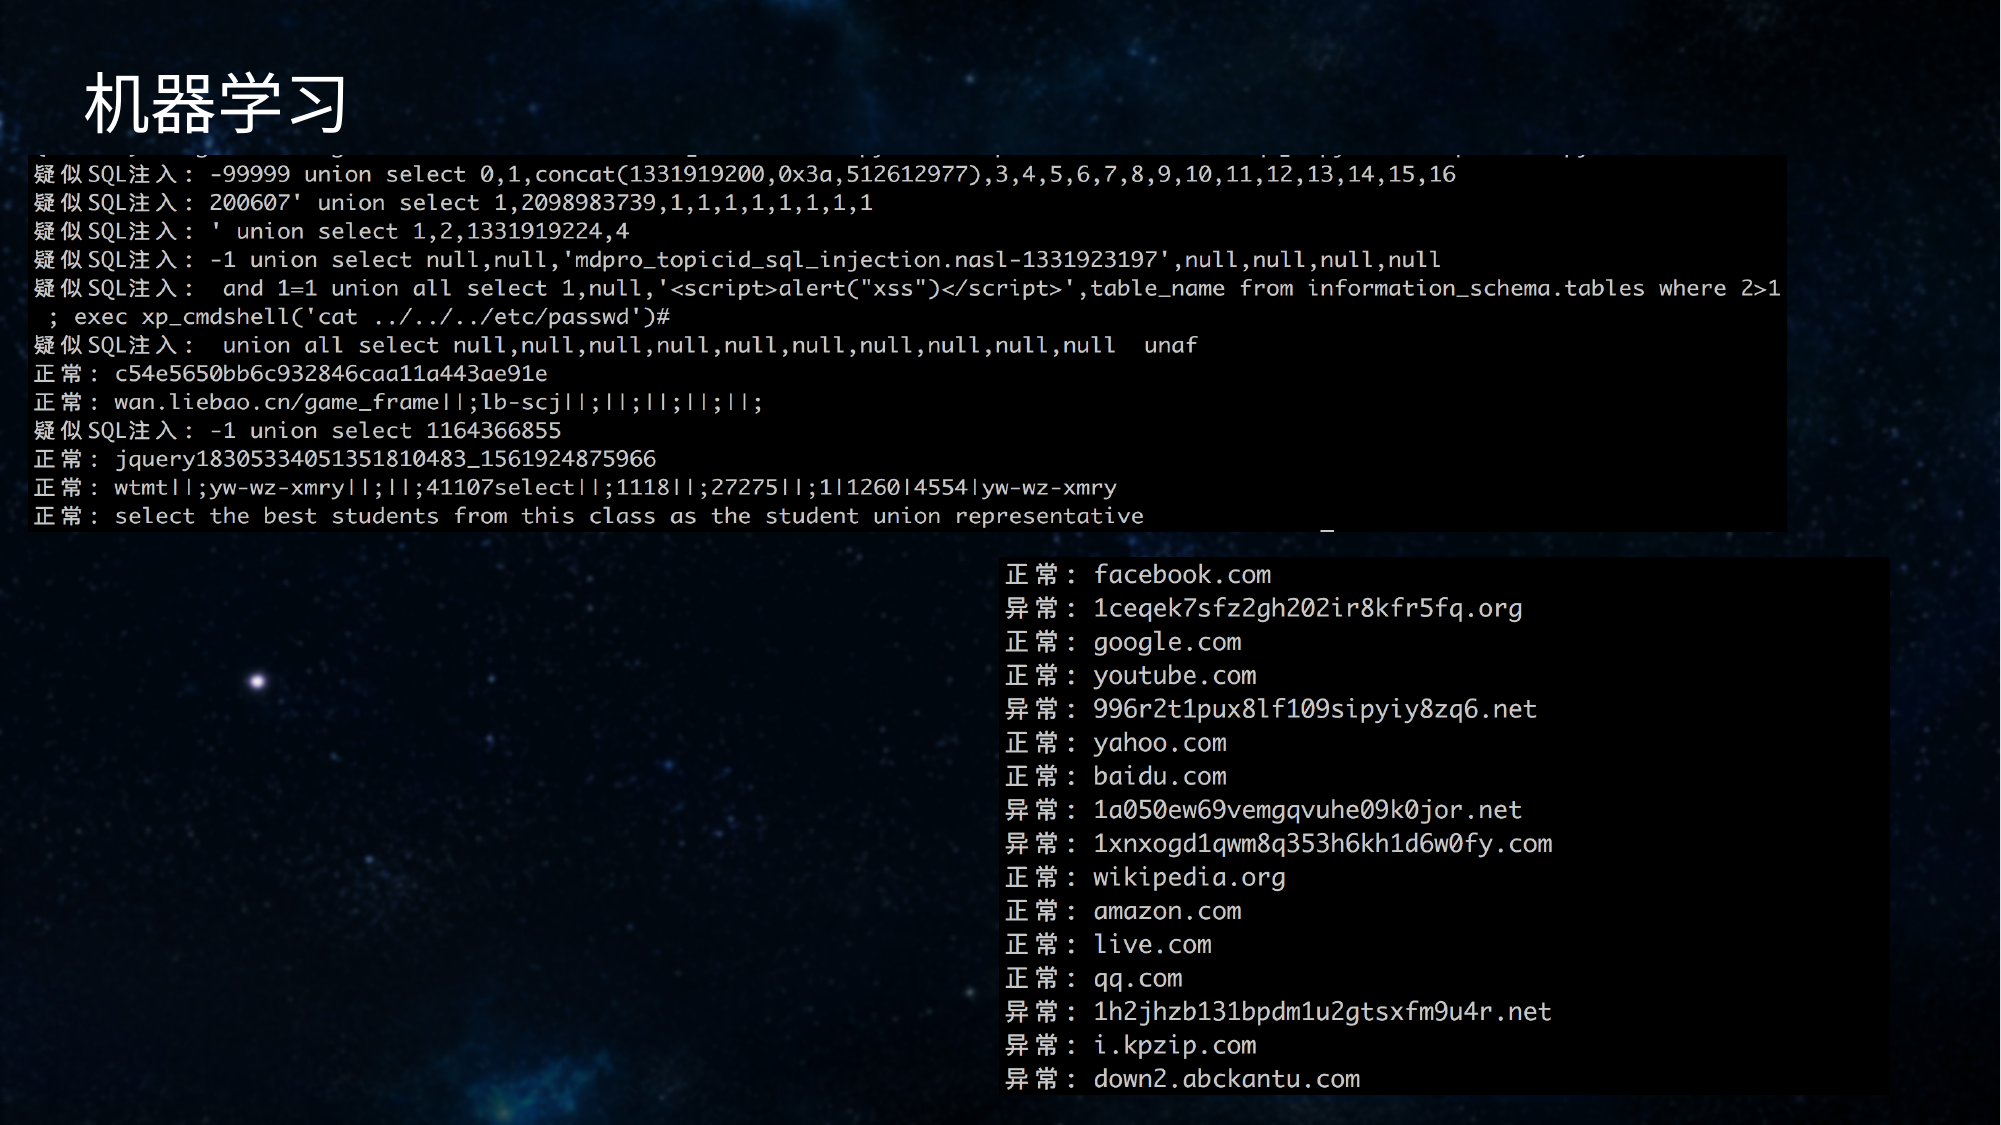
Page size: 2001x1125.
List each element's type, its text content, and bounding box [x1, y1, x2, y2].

text_box 机器学习 [69, 54, 684, 150]
picture [0, 0, 2001, 1125]
